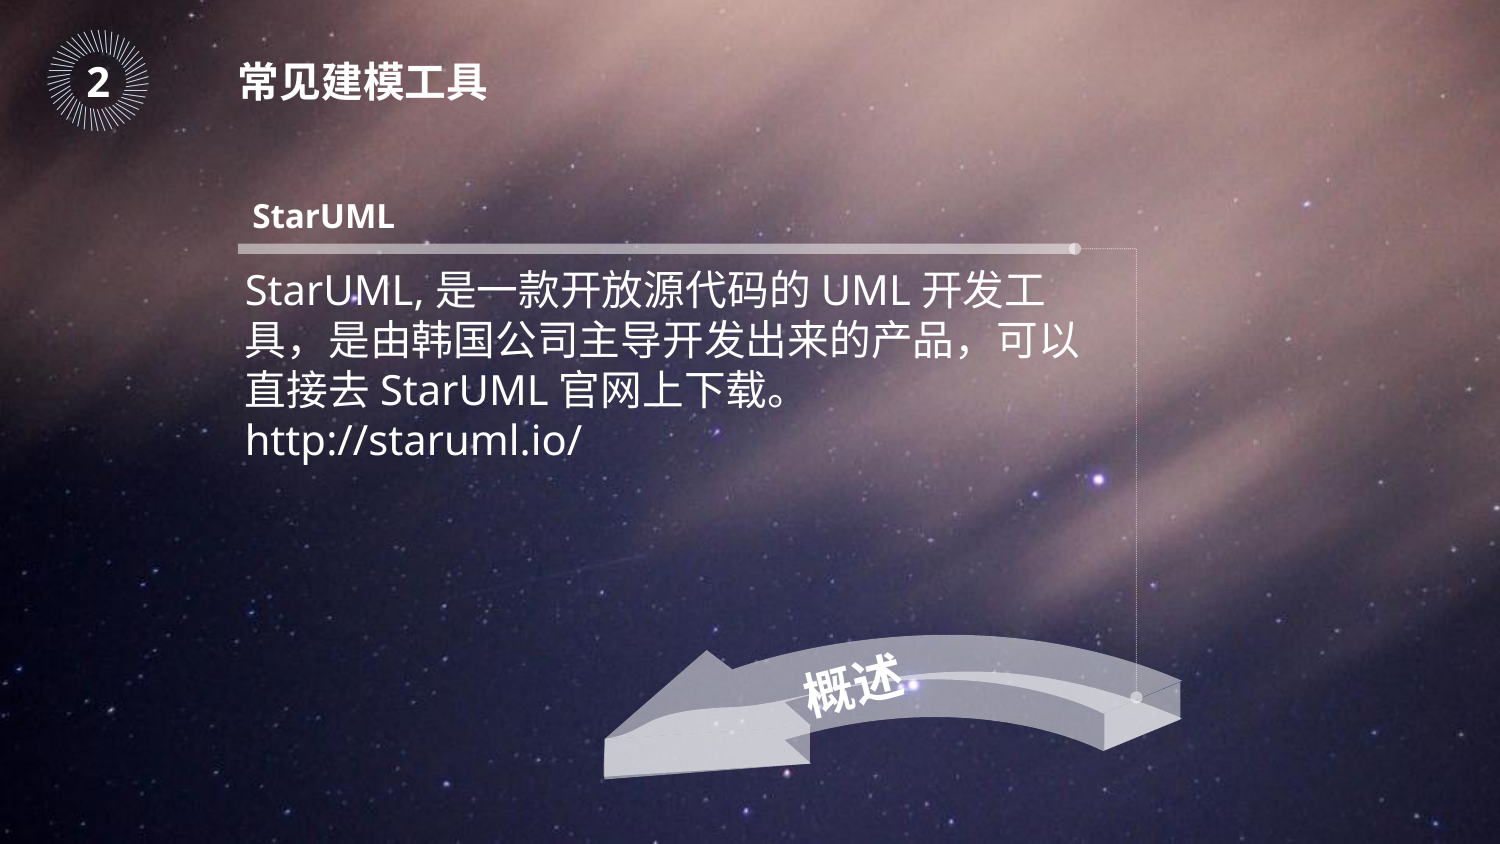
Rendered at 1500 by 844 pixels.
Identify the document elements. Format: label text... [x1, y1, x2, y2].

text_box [39, 21, 159, 141]
picture [0, 0, 1500, 844]
text_box [237, 243, 1075, 254]
text_box StarUML [237, 188, 813, 243]
text_box 常见建模工具 [159, 48, 573, 113]
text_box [603, 584, 1183, 780]
text_box [1071, 242, 1137, 584]
text_box StarUML,是一款开放源代码的UML开发工具，是由韩国公司主导开发出来的产品，可以直接去StarUML官网上下载。 http://staruml.io/ [230, 256, 1102, 472]
